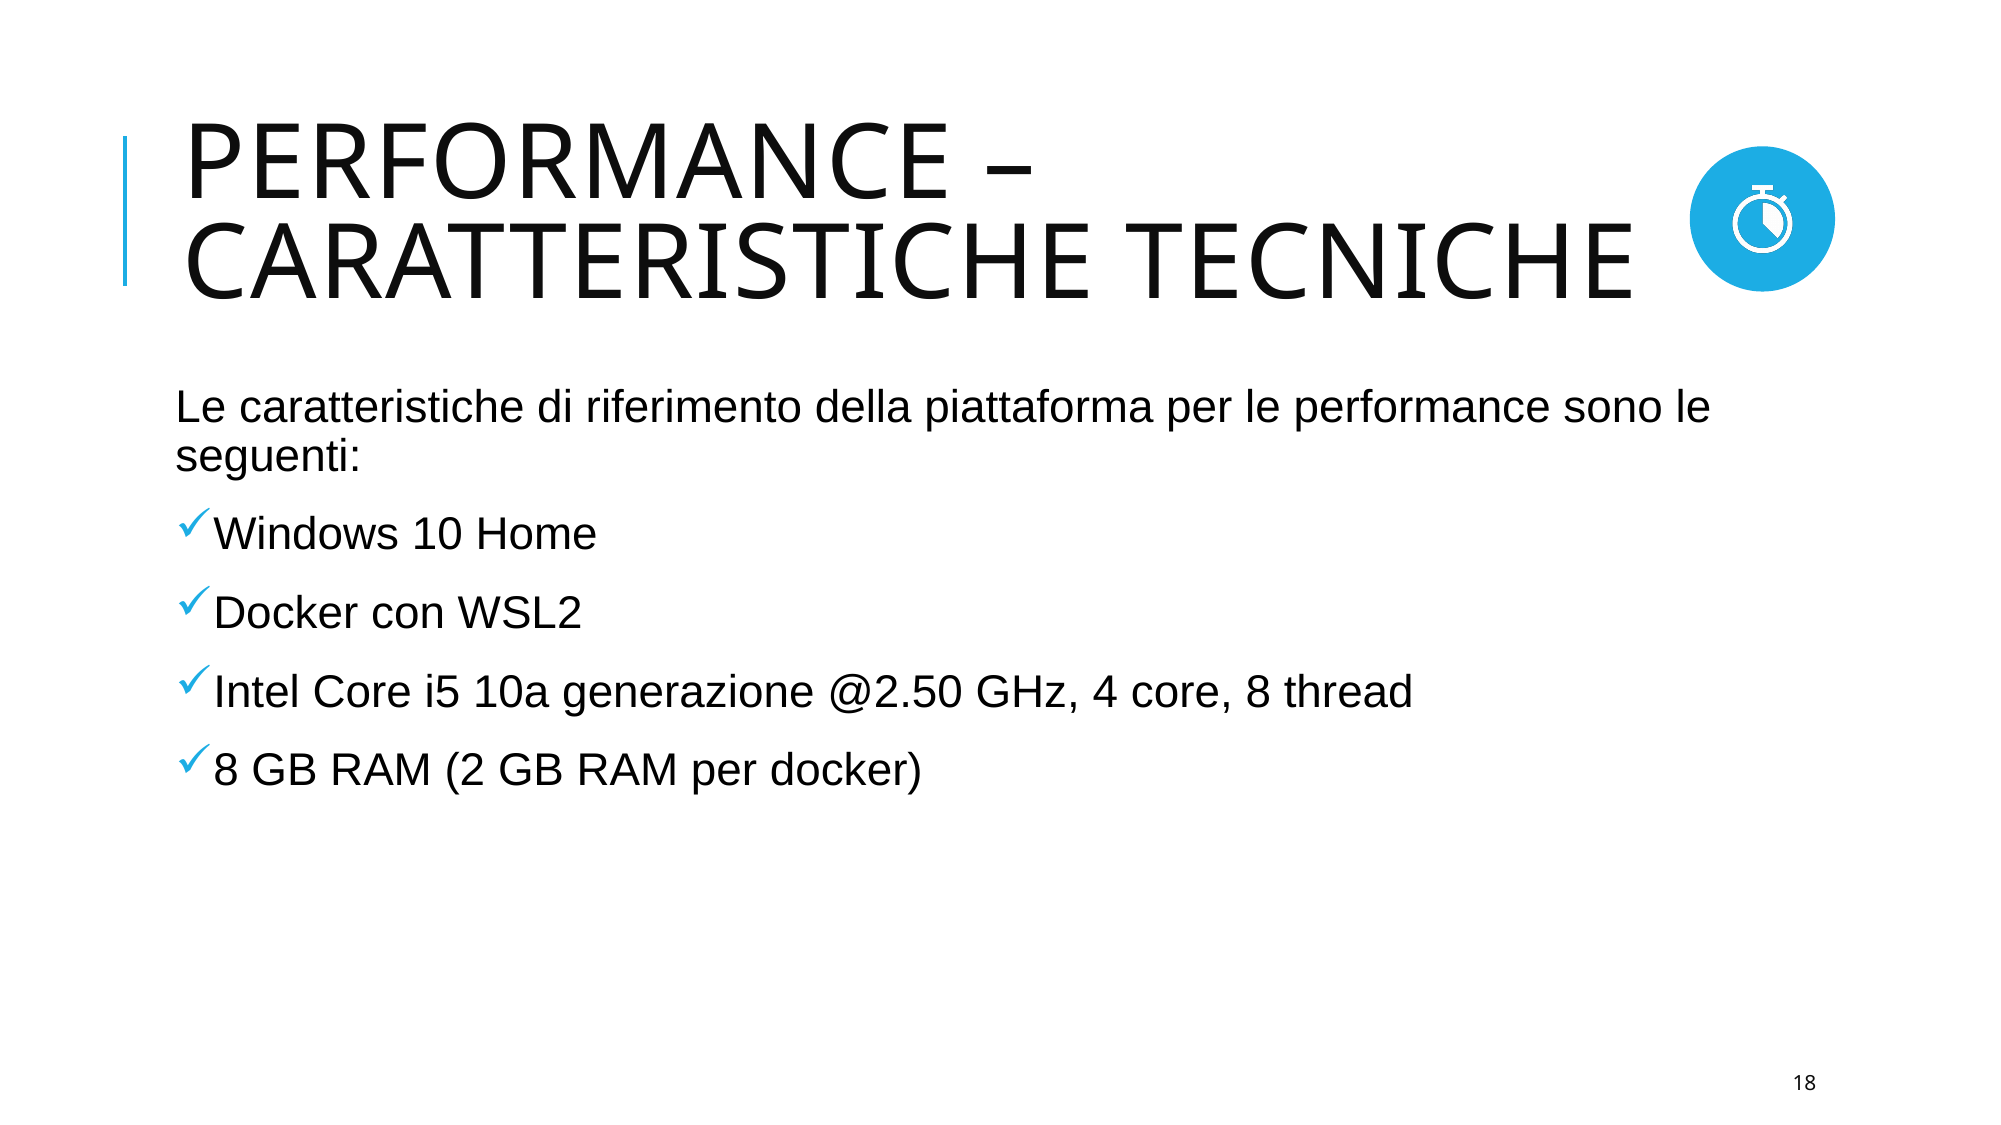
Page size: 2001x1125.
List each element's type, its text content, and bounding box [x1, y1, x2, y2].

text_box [1689, 146, 1836, 292]
title Performance – CARATTERISTICHE TECNICHE [168, 96, 1763, 342]
slide_number 18 [1777, 1061, 1938, 1107]
list Le caratteristiche di riferimento della piattaforma per le performance sono le seguenti: Windows 10 Home Docker con WSL2 Intel Core i5 10a generazione @2.50 GHz, 4 core, 8 thread 8 GB RAM (2 GB RAM per docker) [168, 375, 1763, 1035]
